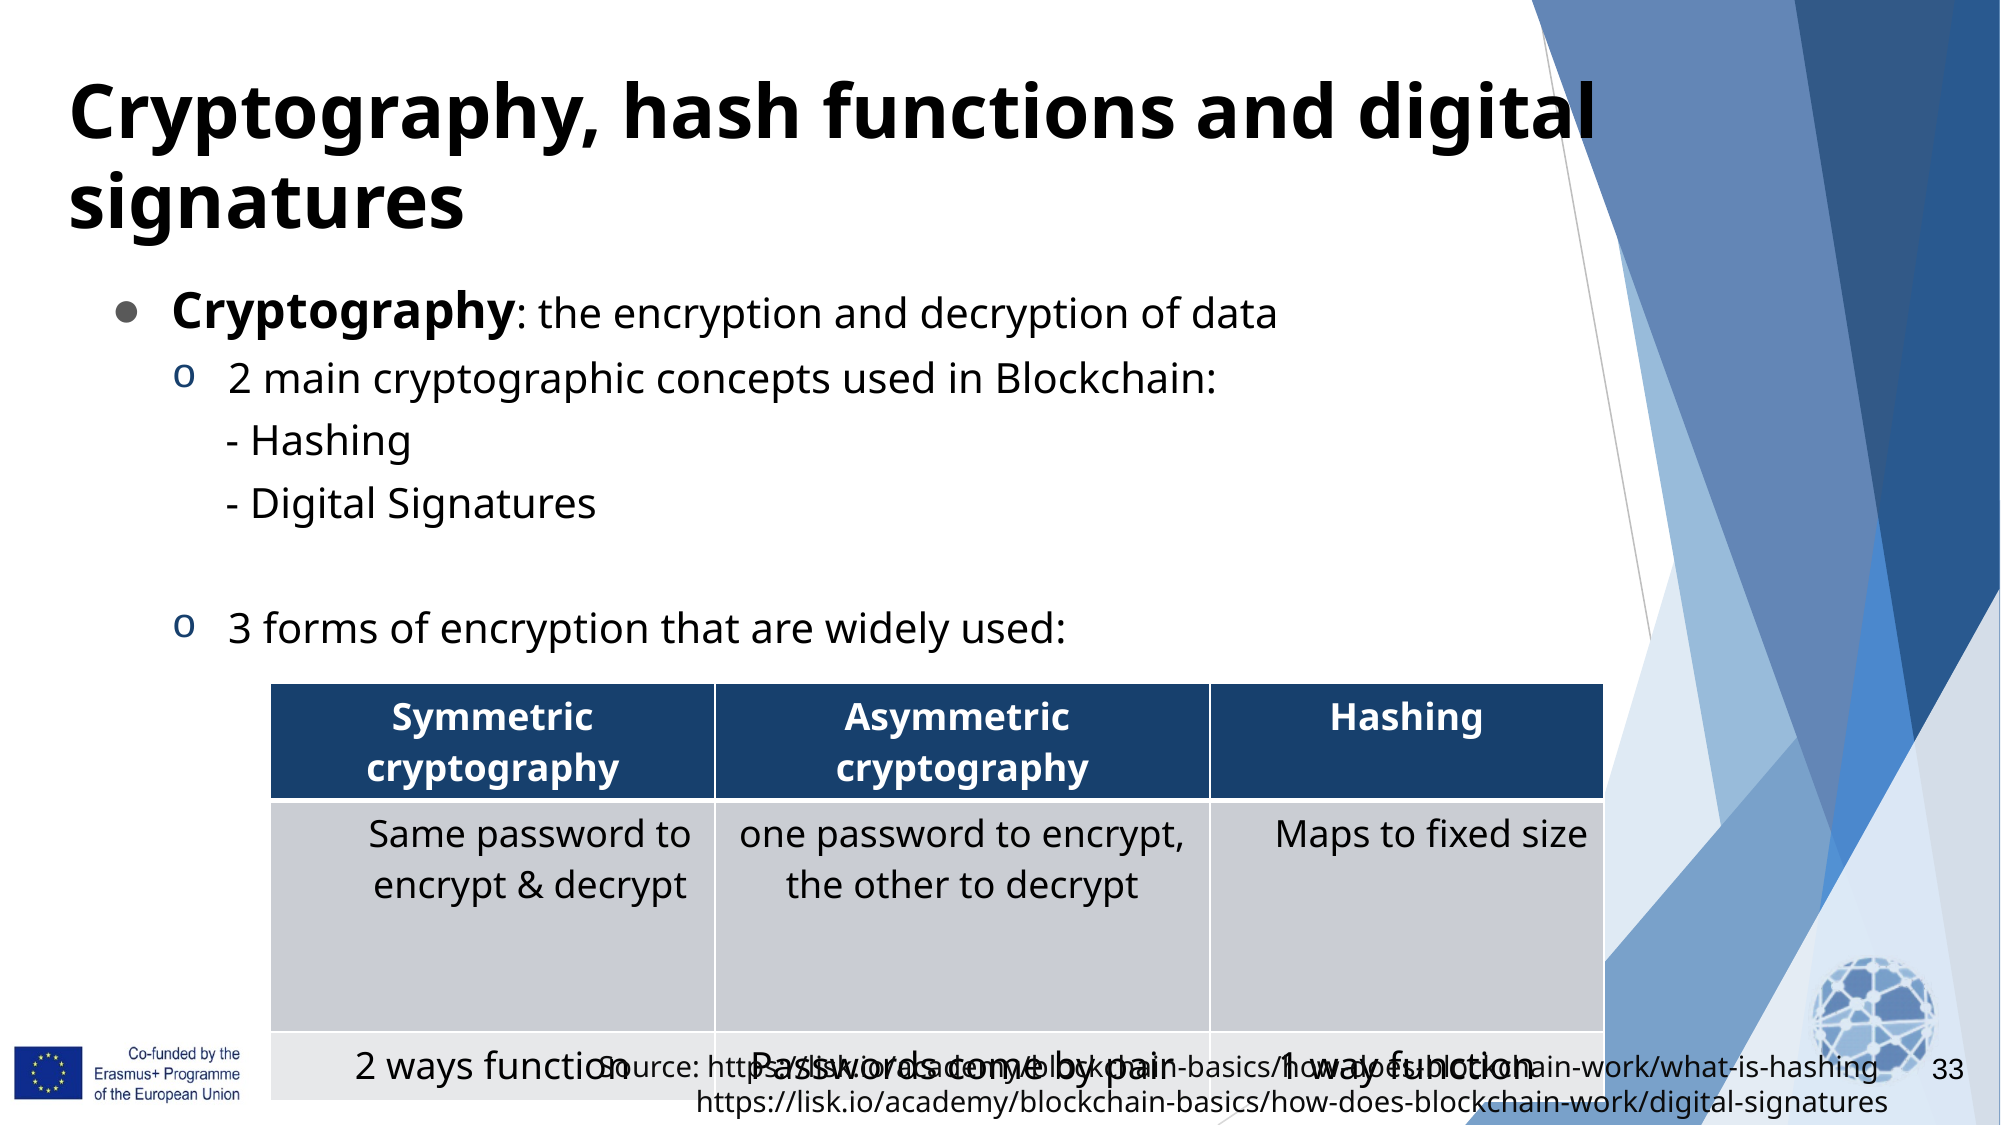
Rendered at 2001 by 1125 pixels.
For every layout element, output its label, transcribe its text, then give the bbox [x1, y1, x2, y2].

table_header Symmetric cryptography [271, 684, 714, 798]
table_cell Maps to fixed size [1211, 803, 1603, 1031]
text_box Cryptography: the encryption and decryption of data 2 main cryptographic concepts used in Blockchain: - Hashing - Digital Signatures 3 forms of encryption that are widely used: [81, 263, 1527, 980]
table_header Asymmetric cryptography [716, 684, 1209, 798]
table_cell 1 way function [1211, 1033, 1603, 1040]
text_box Source: https://lisk.io/academy/blockchain-basics/how-does-blockchain-work/what-is-hashing https://lisk.io/academy/blockchain-basics/how-does-blockchain-work/digital-signatures [583, 1040, 1978, 1125]
table_cell 2 ways function [271, 1033, 714, 1100]
table_cell Same password to encrypt & decrypt [271, 803, 714, 1031]
table_header Hashing [1211, 684, 1603, 798]
text_box Cryptography, hash functions and digital signatures [53, 49, 1658, 189]
table_cell Passwords come by pair [716, 1033, 1209, 1040]
picture [0, 1031, 251, 1115]
table_cell one password to encrypt, the other to decrypt [716, 803, 1209, 1031]
picture [1787, 955, 1959, 1040]
